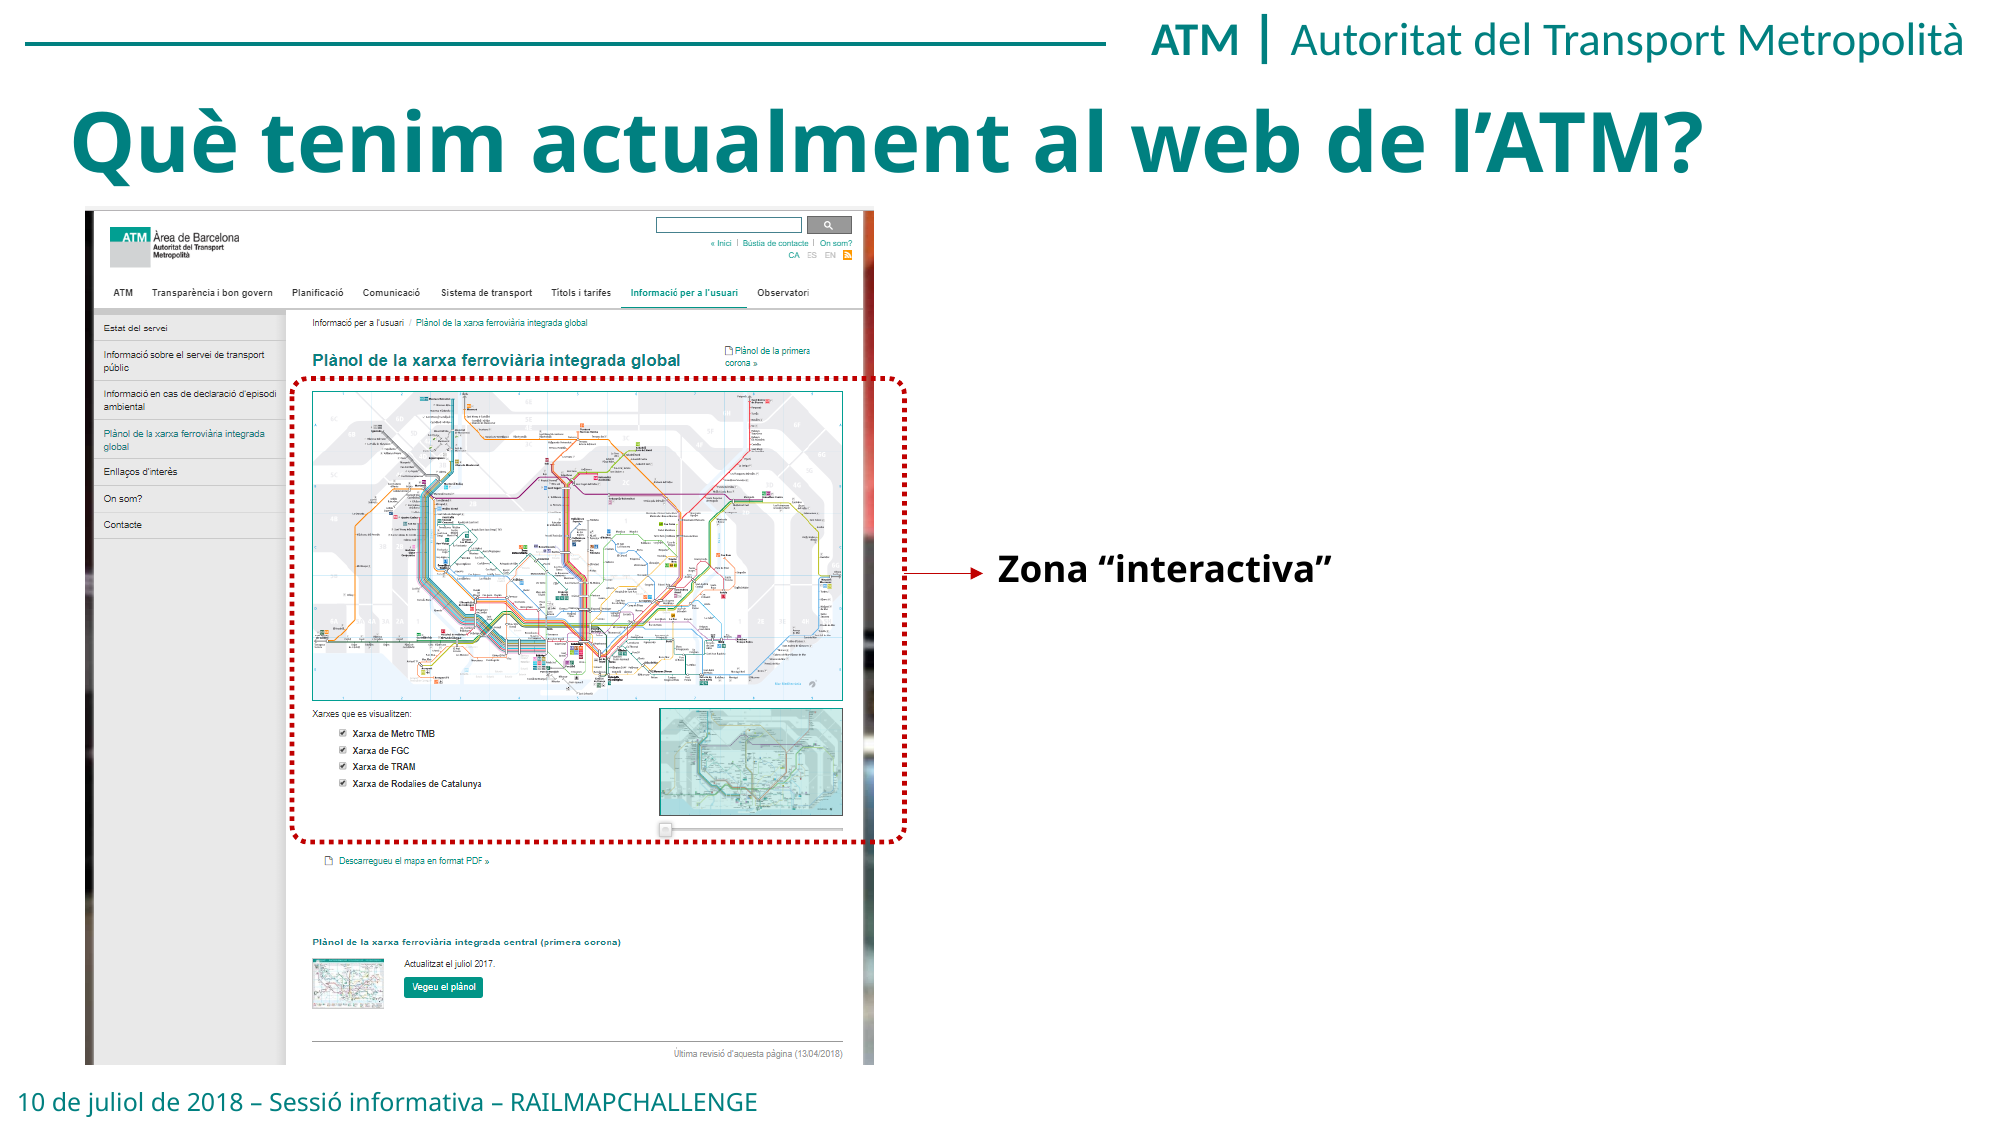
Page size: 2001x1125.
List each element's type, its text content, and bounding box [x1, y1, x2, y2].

picture [85, 206, 874, 1065]
text_box Què tenim actualment al web de l’ATM? [54, 92, 1858, 227]
text_box [874, 377, 906, 844]
text_box Zona “interactiva” [983, 515, 1374, 628]
